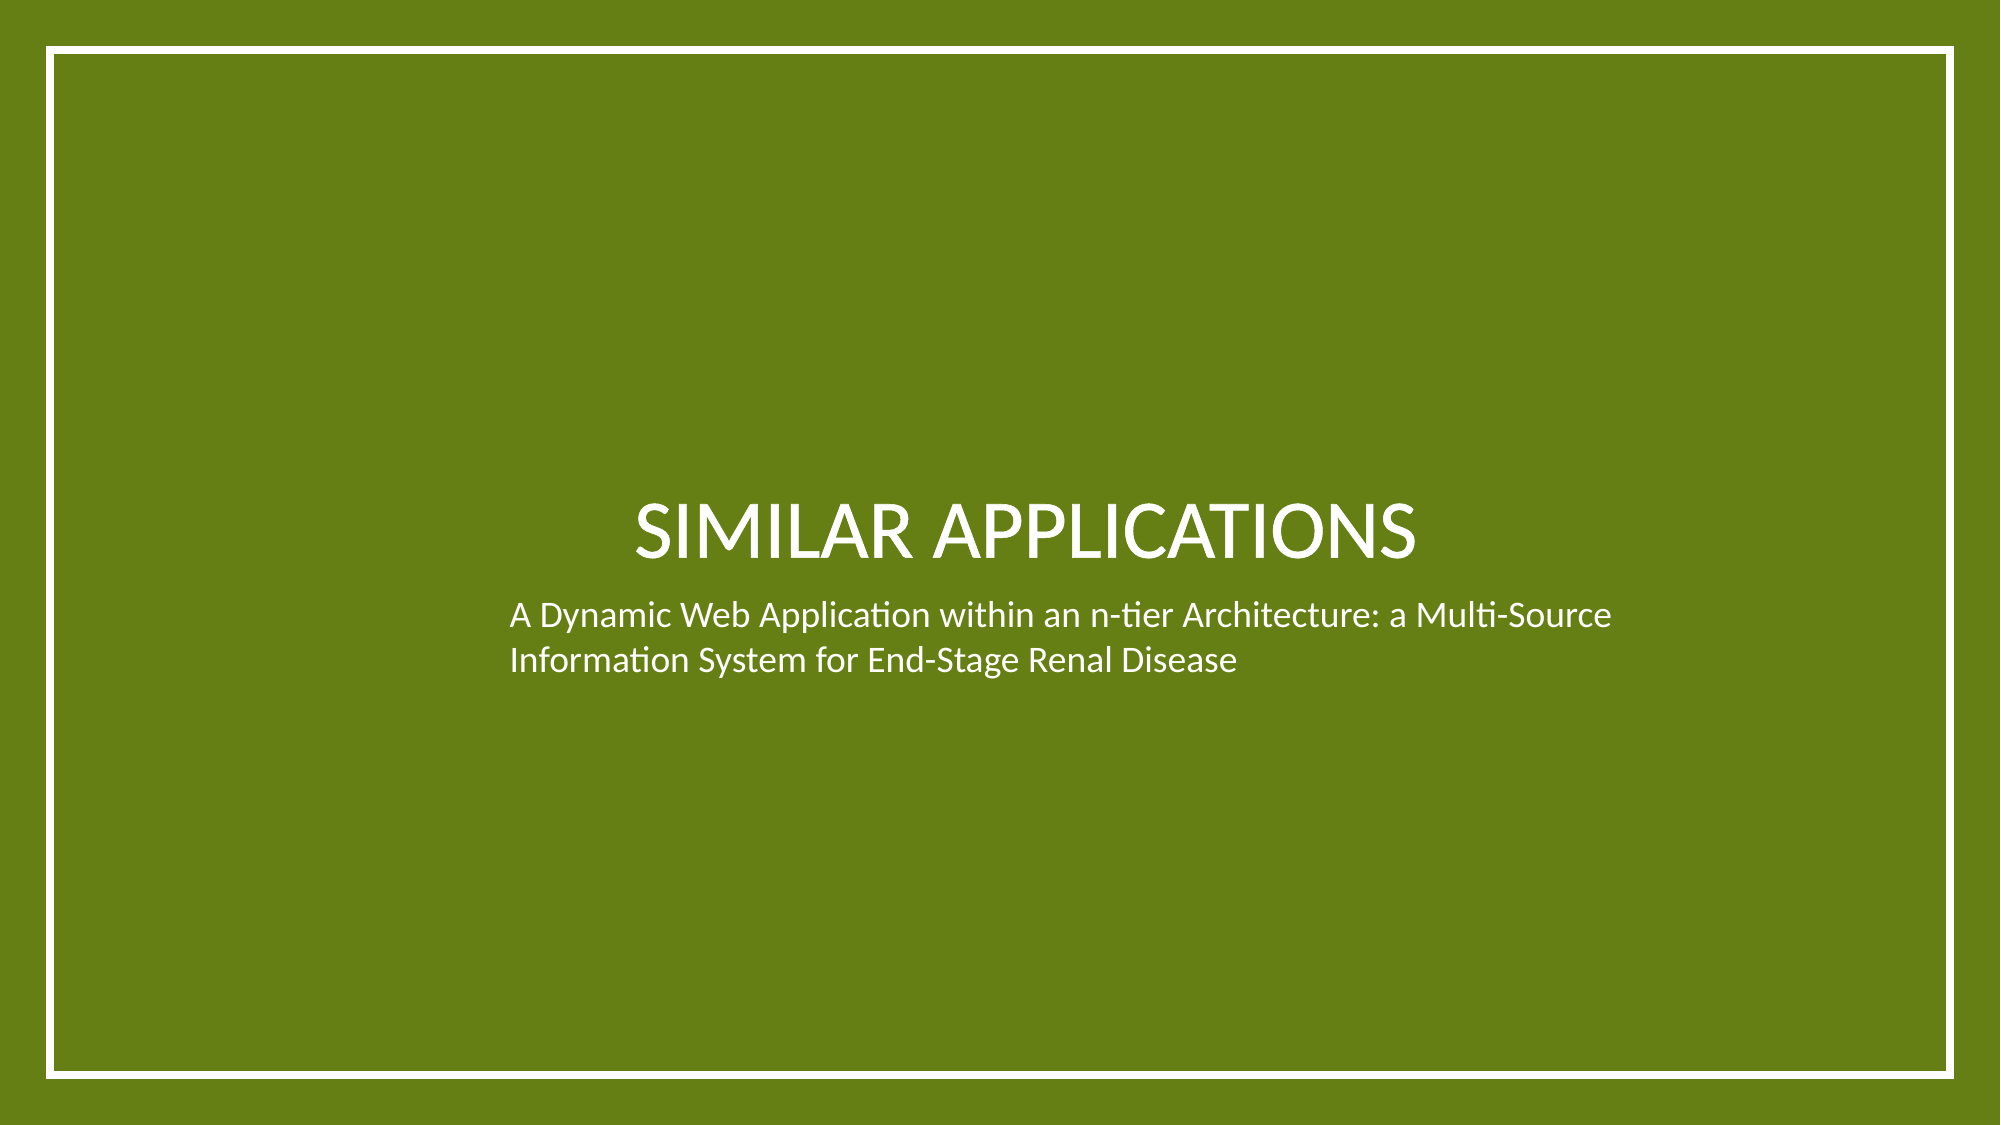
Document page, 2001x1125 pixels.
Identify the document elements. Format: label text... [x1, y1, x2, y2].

text_box A Dynamic Web Application within an n-tier Architecture: a Multi-Source Information System for End-Stage Renal Disease [494, 582, 1628, 688]
text_box SIMILAR APPLICATIONS [618, 466, 1433, 582]
